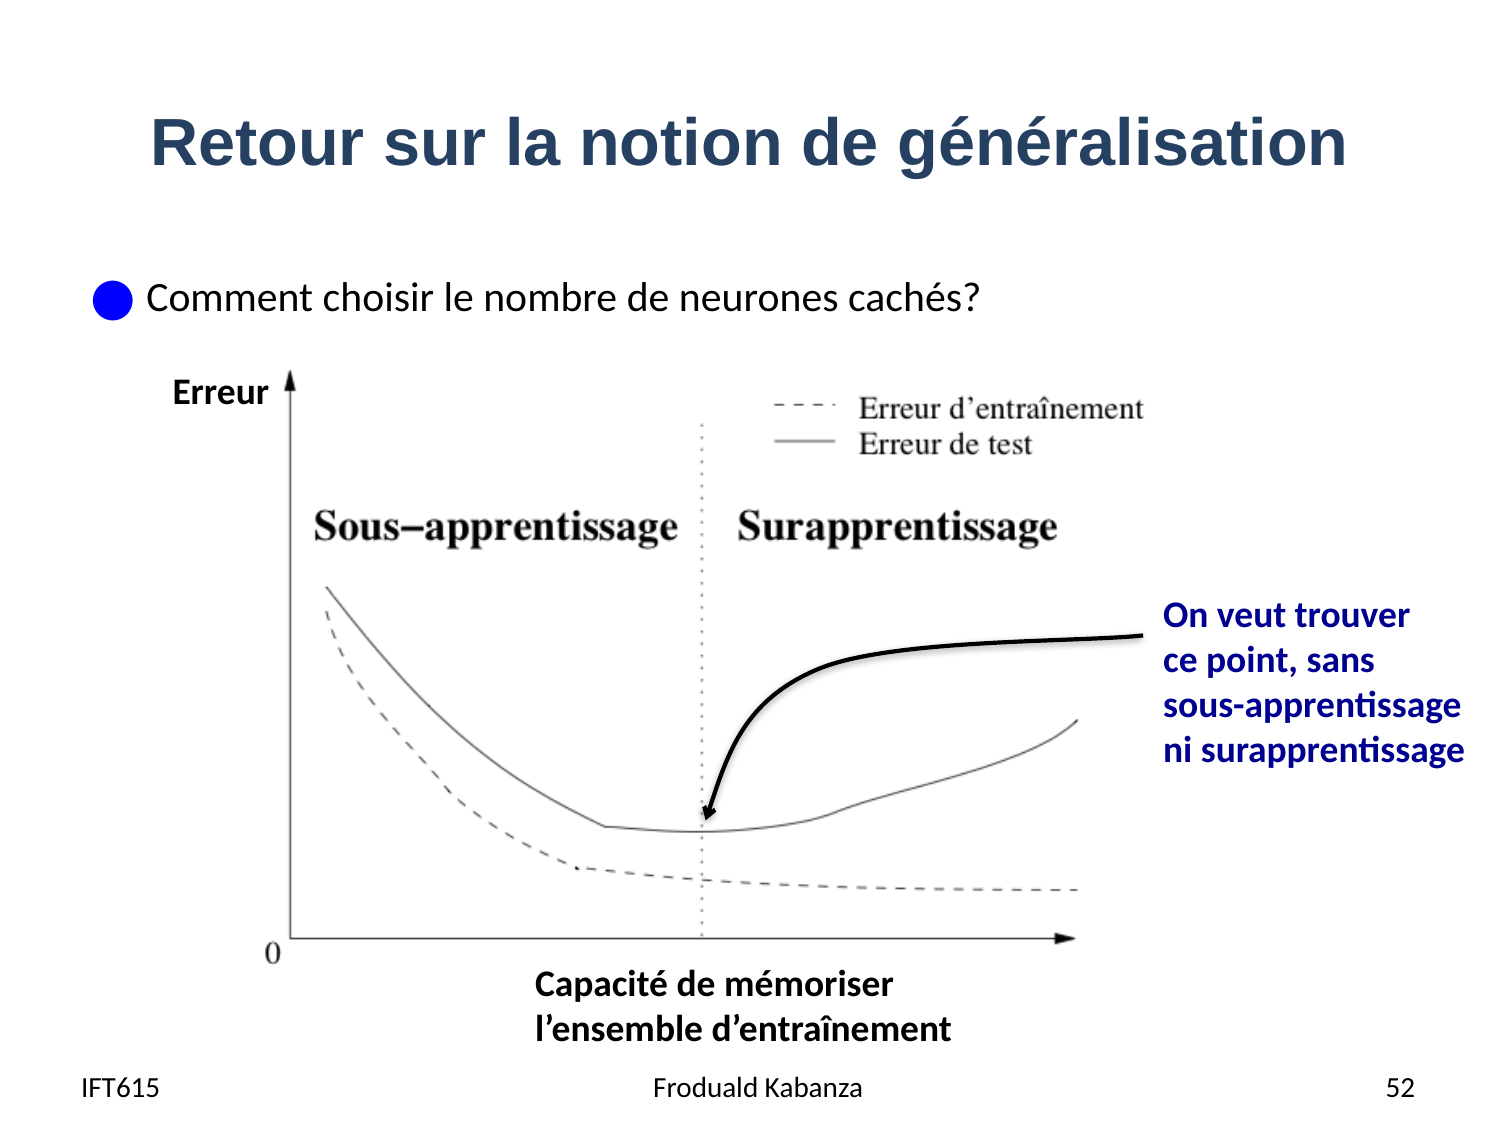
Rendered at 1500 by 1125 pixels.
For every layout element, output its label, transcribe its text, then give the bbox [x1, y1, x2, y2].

text_box Capacité de mémoriser l’ensemble d’entraînement [520, 980, 968, 1057]
footer Froduald Kabanza [520, 1056, 996, 1117]
slide_number 52 [1080, 1056, 1431, 1117]
title Retour sur la notion de généralisation [75, 45, 1425, 233]
slide_number IFT615 [66, 1056, 356, 1117]
list Comment choisir le nombre de neurones cachés? [75, 262, 1425, 1005]
picture [263, 359, 1149, 972]
text_box Erreur [157, 359, 262, 420]
text_box On veut trouver ce point, sans sous-apprentissage ni surapprentissage [1153, 582, 1486, 778]
